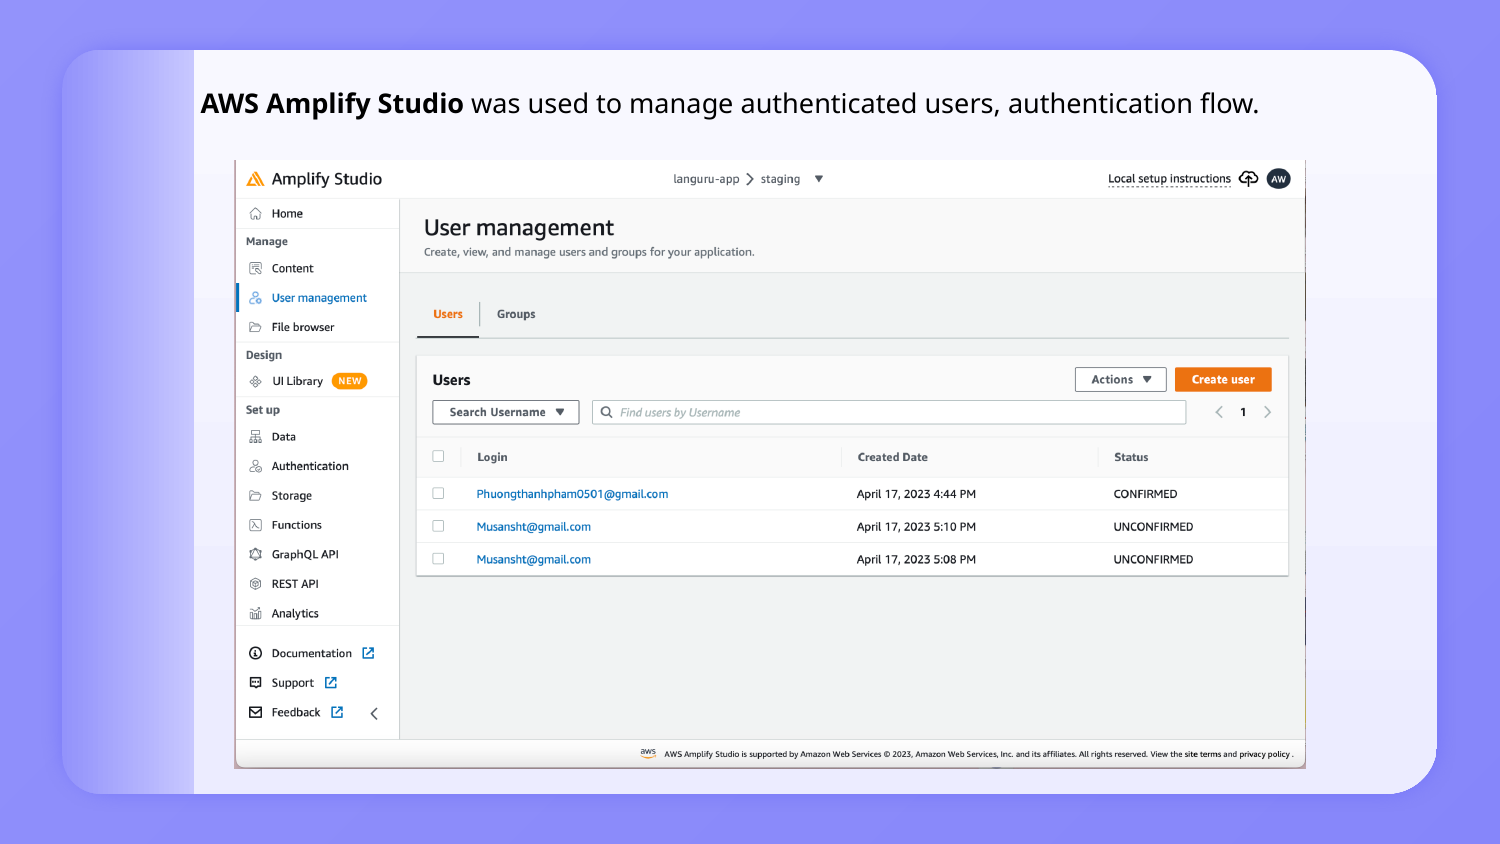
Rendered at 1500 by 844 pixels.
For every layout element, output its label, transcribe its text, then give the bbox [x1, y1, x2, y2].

text_box AWS Amplify Studio was used to manage authenticated users, authentication flow. [185, 71, 1371, 135]
picture [233, 160, 1306, 769]
